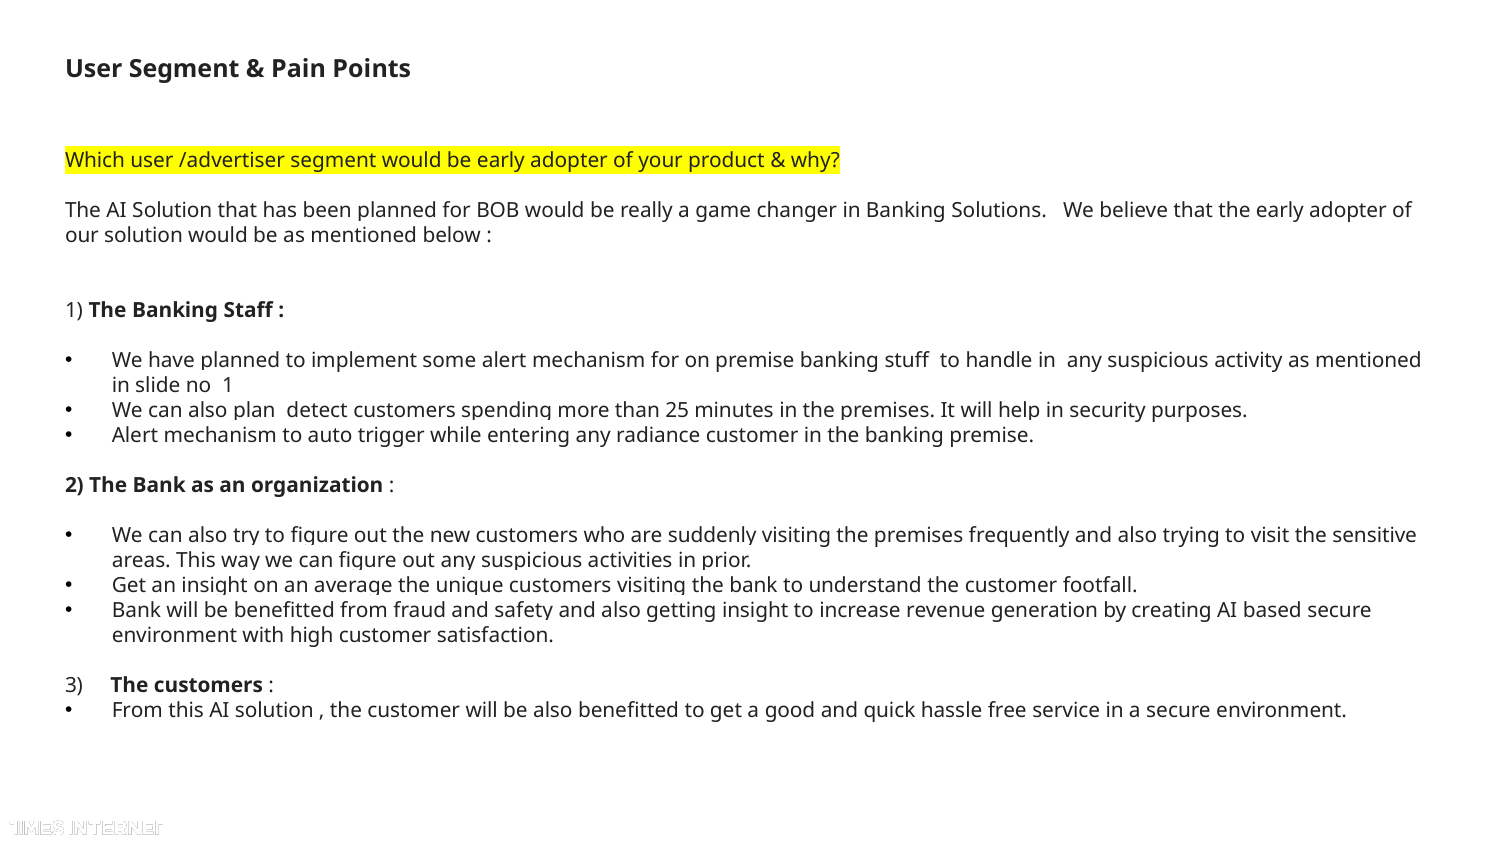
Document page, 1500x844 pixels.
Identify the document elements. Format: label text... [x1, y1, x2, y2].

picture [8, 818, 164, 837]
text_box Which user /advertiser segment would be early adopter of your product & why? The AI Solution that has been planned for BOB would be really a game changer in Banking Solutions. We believe that the early adopter of our solution would be as mentioned below : 1) The Banking Staff : We have planned to implement some alert mechanism for on premise banking stuff to handle in any suspicious activity as mentioned in slide no 1 We can also plan detect customers spending more than 25 minutes in the premises. It will help in security purposes. Alert mechanism to auto trigger while entering any radiance customer in the banking premise. 2) The Bank as an organization : We can also try to figure out the new customers who are suddenly visiting the premises frequently and also trying to visit the sensitive areas. This way we can figure out any suspicious activities in prior. Get an insight on an average the unique customers visiting the bank to understand the customer footfall. Bank will be benefitted from fraud and safety and also getting insight to increase revenue generation by creating AI based secure environment with high customer satisfaction. 3) The customers : From this AI solution , the customer will be also benefitted to get a good and quick hassle free service in a secure environment. [49, 132, 1450, 815]
title User Segment & Pain Points [50, 37, 1409, 132]
